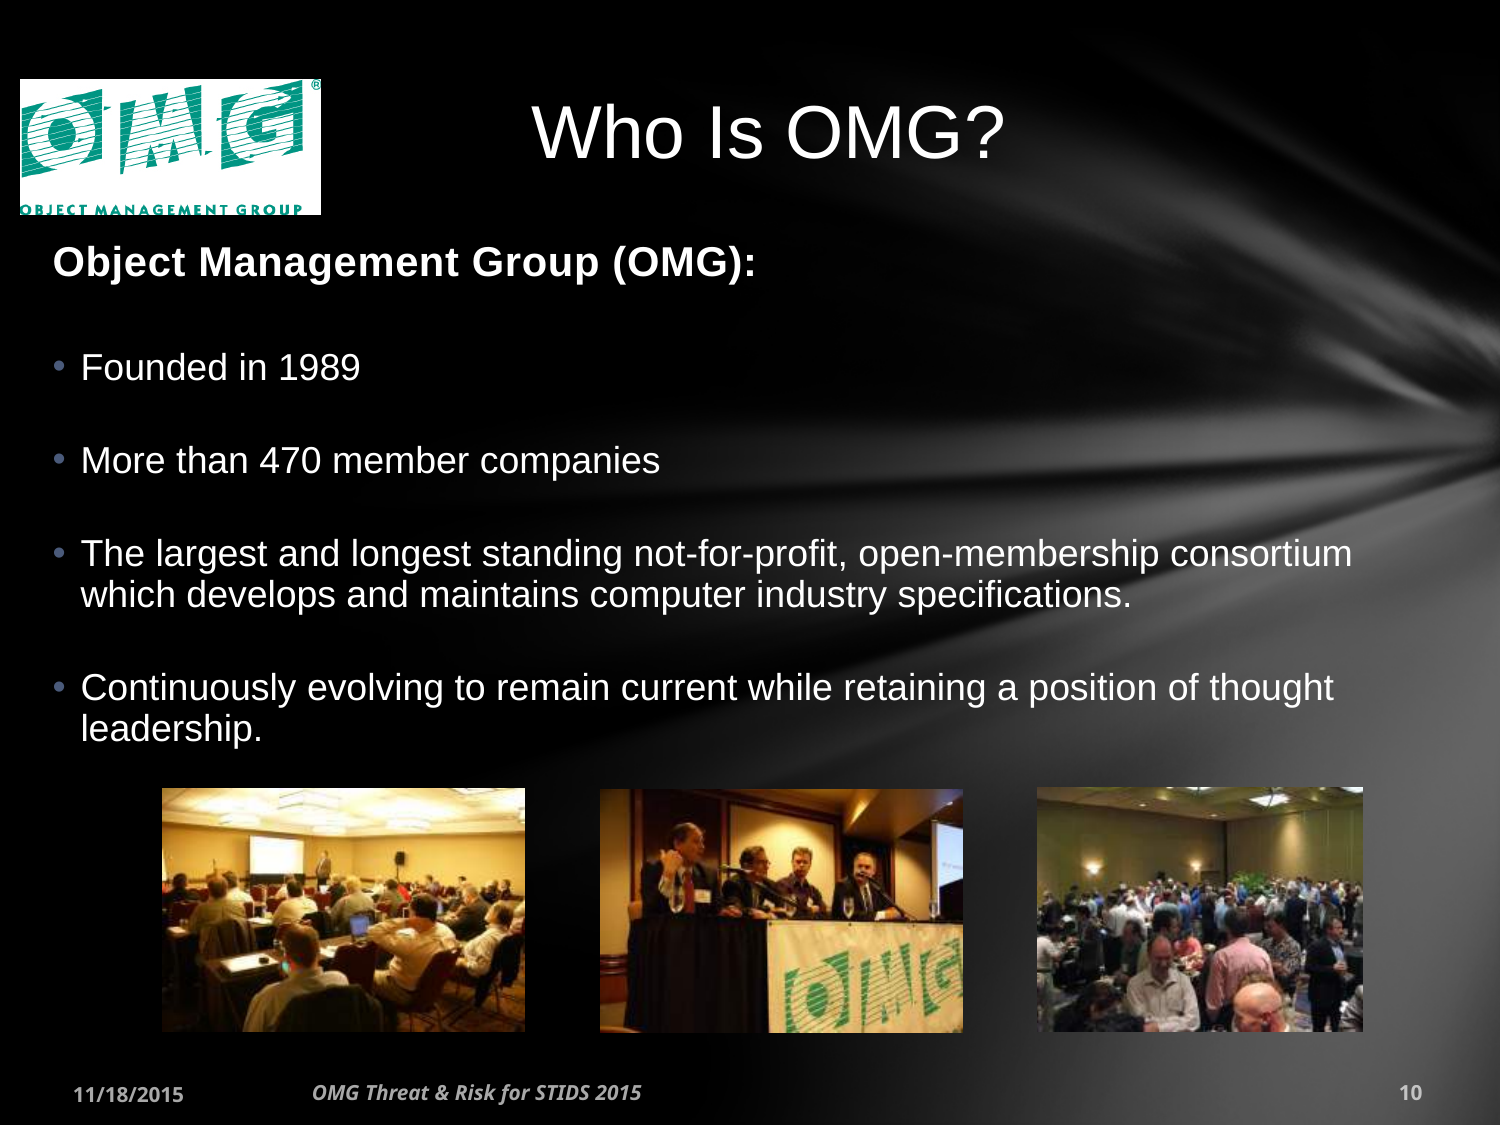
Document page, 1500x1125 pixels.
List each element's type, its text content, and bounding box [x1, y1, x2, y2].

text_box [162, 787, 1363, 1033]
picture [20, 79, 321, 215]
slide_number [57, 1073, 299, 1115]
footer OMG Threat & Risk for STIDS 2015 [299, 1073, 968, 1115]
list Object Management Group (OMG): Founded in 1989 More than 470 member companies The largest and longest standing not-for-profit, open-membership consortium which develops and maintains computer industry specifications. Continuously evolving to remain current while retaining a position of thought leadership. [37, 237, 1453, 800]
title Who Is OMG? [312, 31, 1225, 182]
slide_number 10 [1293, 1073, 1438, 1115]
